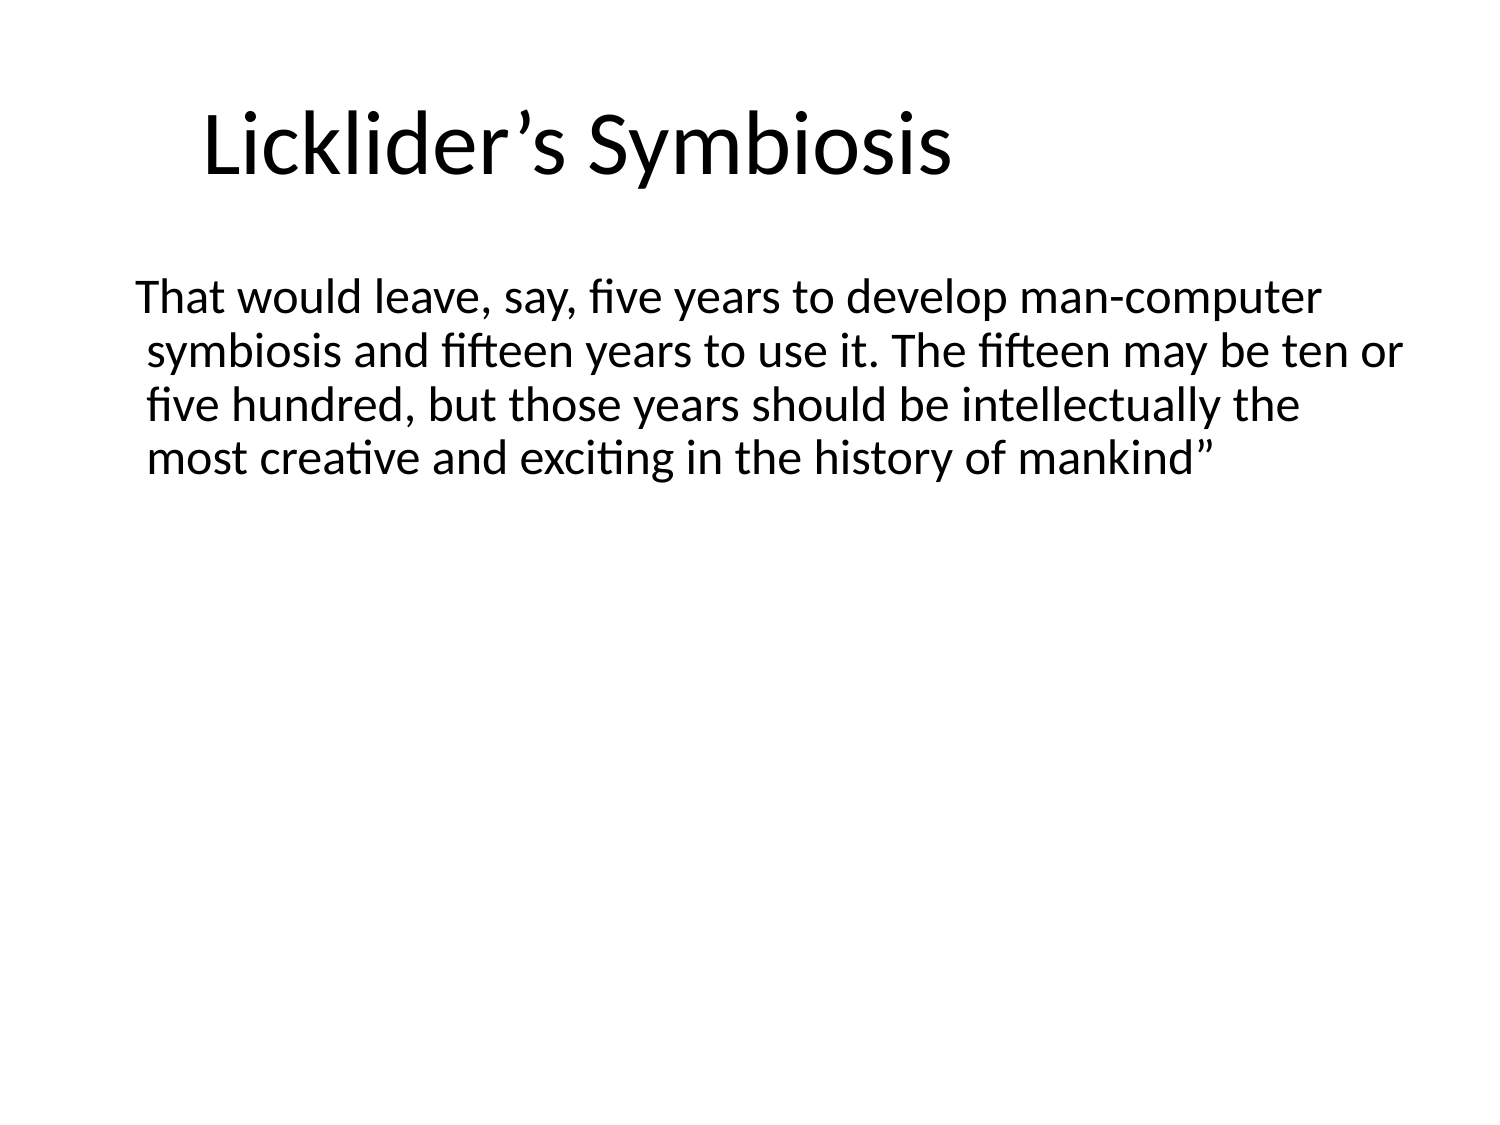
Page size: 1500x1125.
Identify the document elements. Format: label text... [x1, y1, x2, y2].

list That would leave, say, ﬁve years to develop man-computer symbiosis and ﬁfteen years to use it. The ﬁfteen may be ten or ﬁve hundred, but those years should be intellectually the most creative and exciting in the history of mankind” [75, 262, 1425, 1005]
title Licklider’s Symbiosis [187, 75, 1288, 262]
